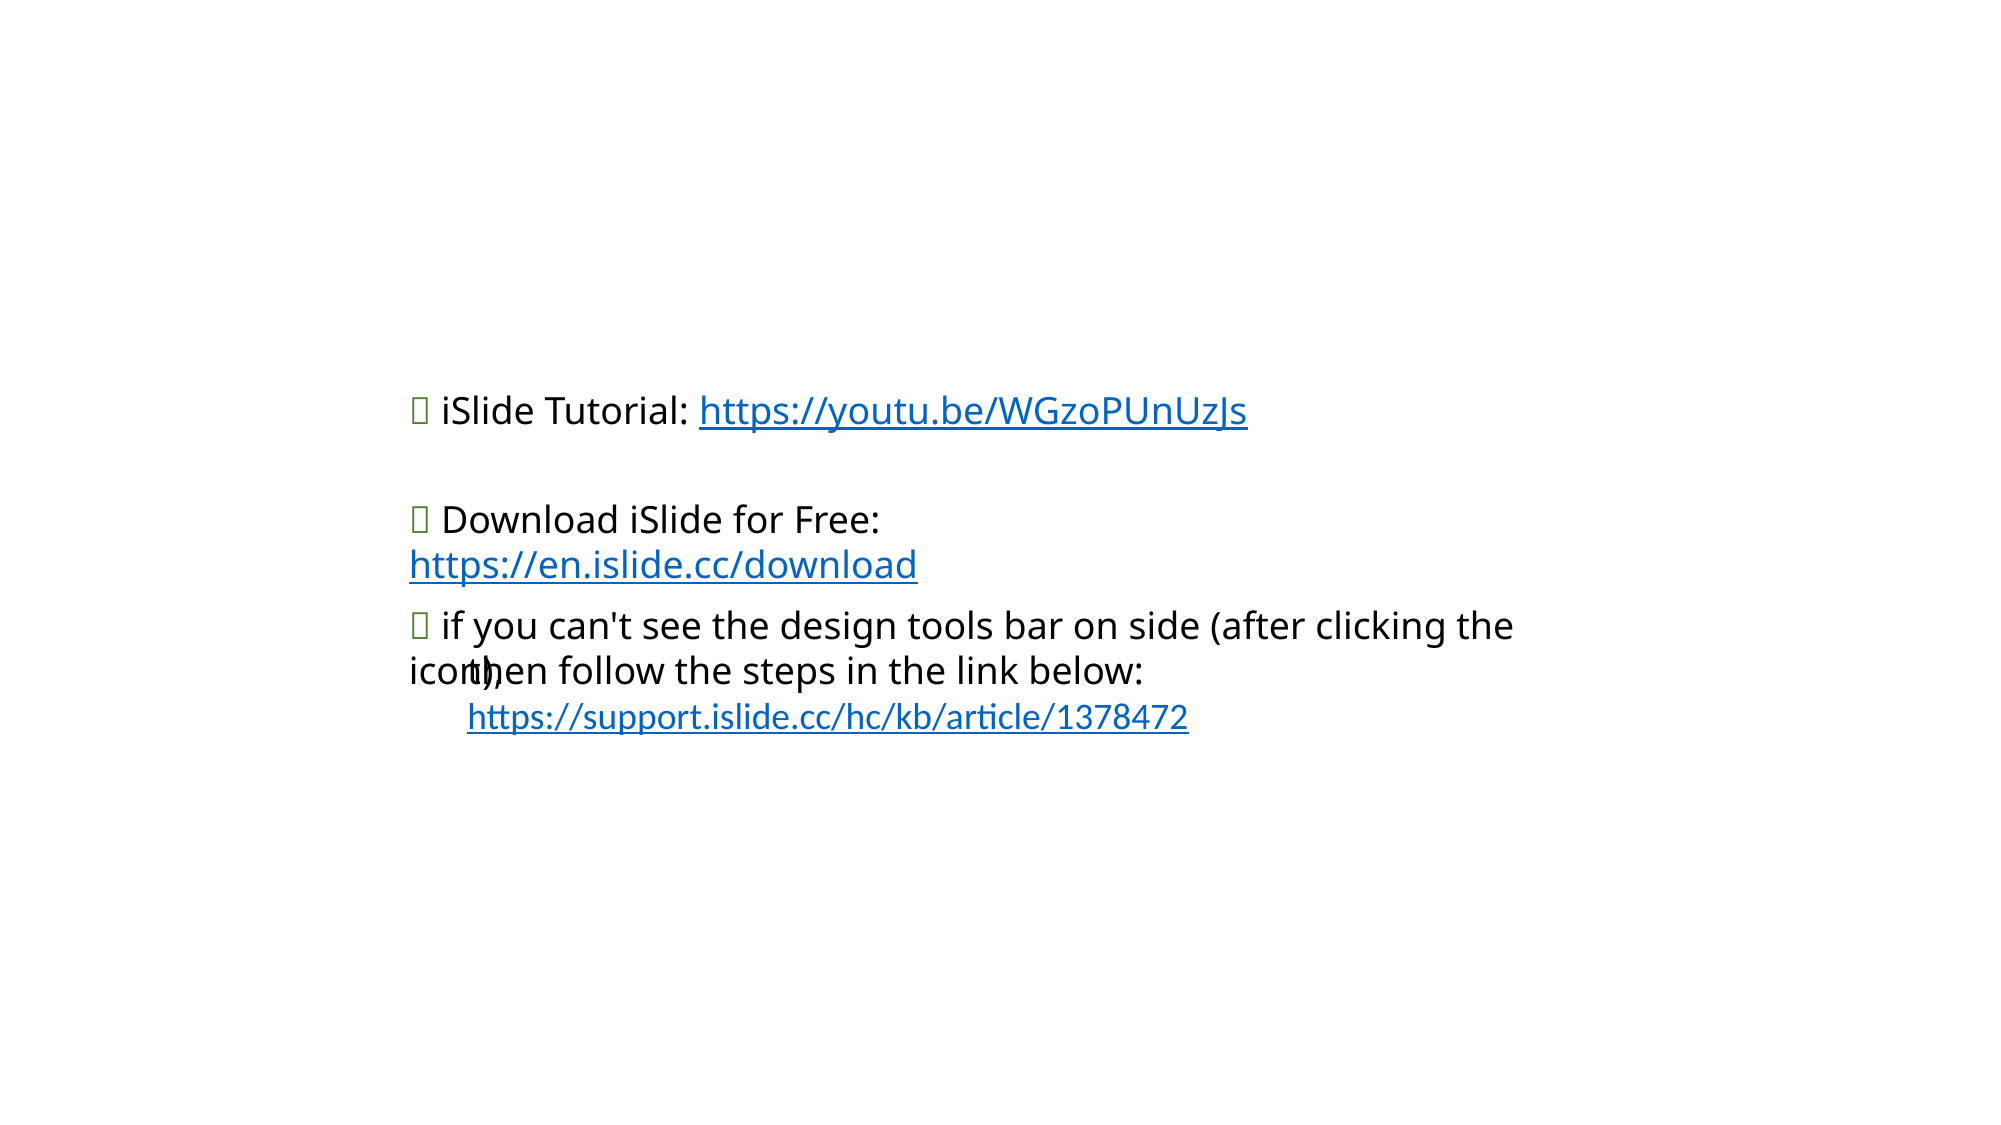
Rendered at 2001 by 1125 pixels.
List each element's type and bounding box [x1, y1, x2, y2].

text_box [393, 379, 1606, 746]
